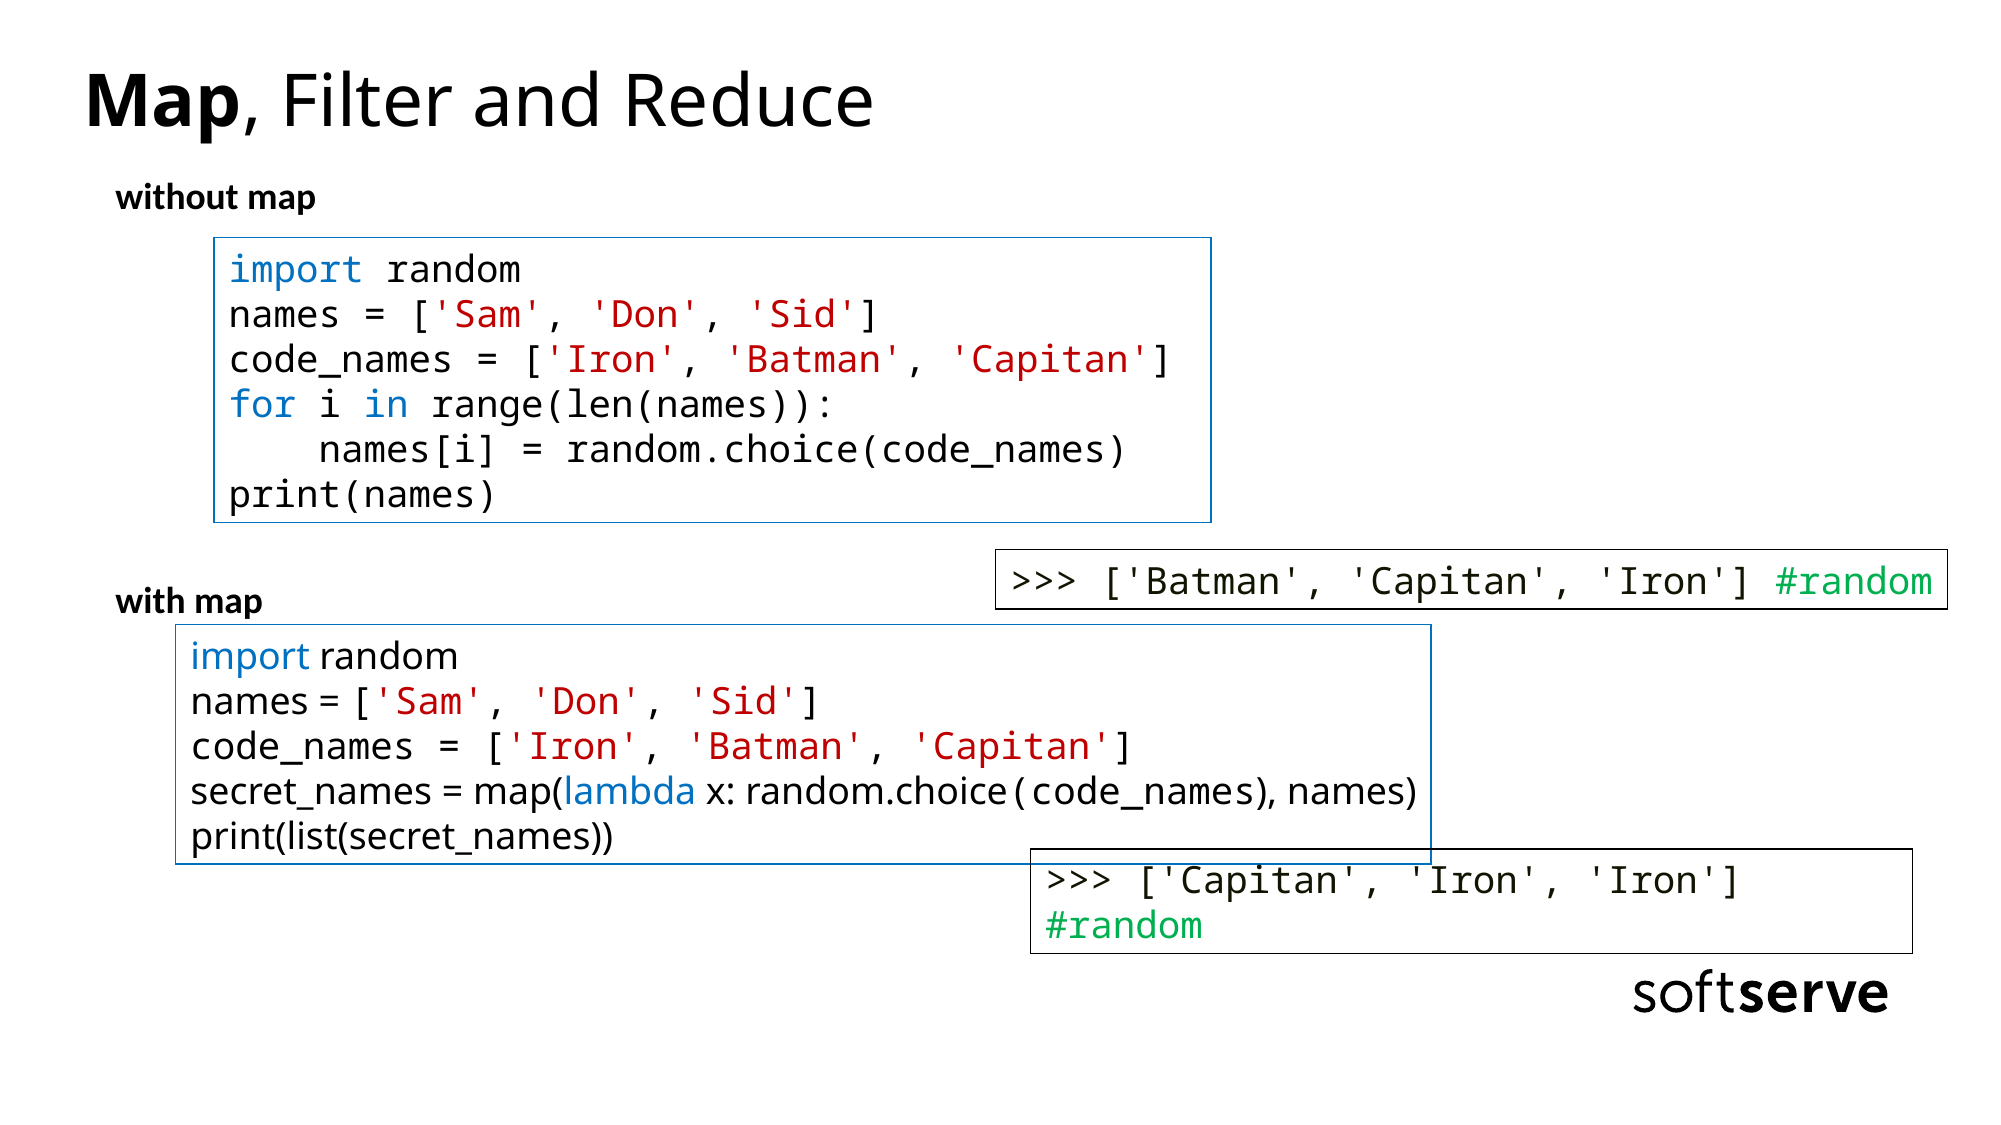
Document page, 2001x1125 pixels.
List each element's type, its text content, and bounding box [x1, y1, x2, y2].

text_box with map [100, 568, 401, 629]
text_box import random names = ['Sam', 'Don', 'Sid'] code_names = ['Iron', 'Batman', 'Capitan'] for i in range(len(names)): names[i] = random.choice(code_names) print(names) [213, 237, 1211, 523]
title Map, Filter and Reduce [68, 56, 1957, 143]
text_box >>> ['Capitan', 'Iron', 'Iron'] #random [1030, 848, 1913, 954]
text_box >>> ['Batman', 'Capitan', 'Iron'] #random [995, 549, 1948, 610]
text_box without map [100, 164, 401, 225]
text_box import random names = ['Sam', 'Don', 'Sid'] code_names = ['Iron', 'Batman', 'Capitan'] secret_names = map(lambda x: random.choice(code_names), names) print(list(secret_names)) [175, 624, 1432, 865]
